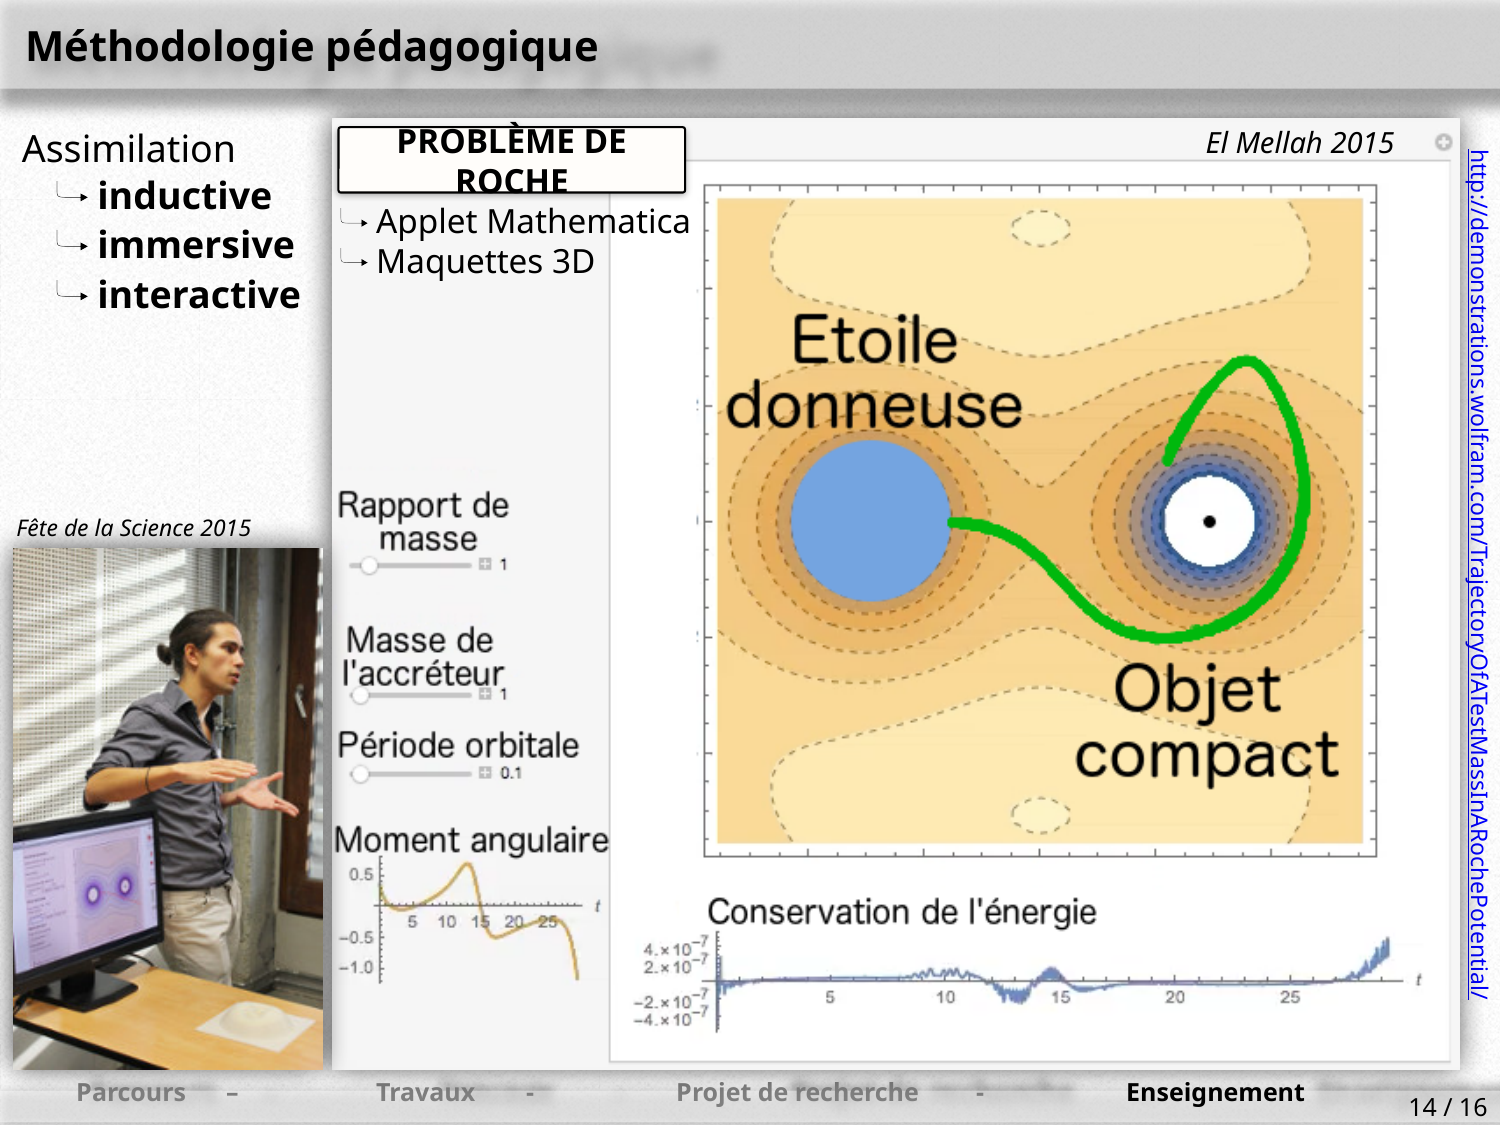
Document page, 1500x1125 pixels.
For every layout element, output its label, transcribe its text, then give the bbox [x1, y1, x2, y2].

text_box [332, 118, 1500, 1086]
text_box Parcours – Travaux - Projet de recherche - Enseignement [0, 1088, 1364, 1124]
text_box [1, 505, 474, 1070]
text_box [6, 107, 1140, 325]
text_box Chauffage magnétique de la kilonova & équation d’état NS-NS [0, 122, 309, 505]
text_box Méthodologie pédagogique [0, 0, 1500, 91]
text_box 14 / 16 [1364, 1096, 1500, 1125]
